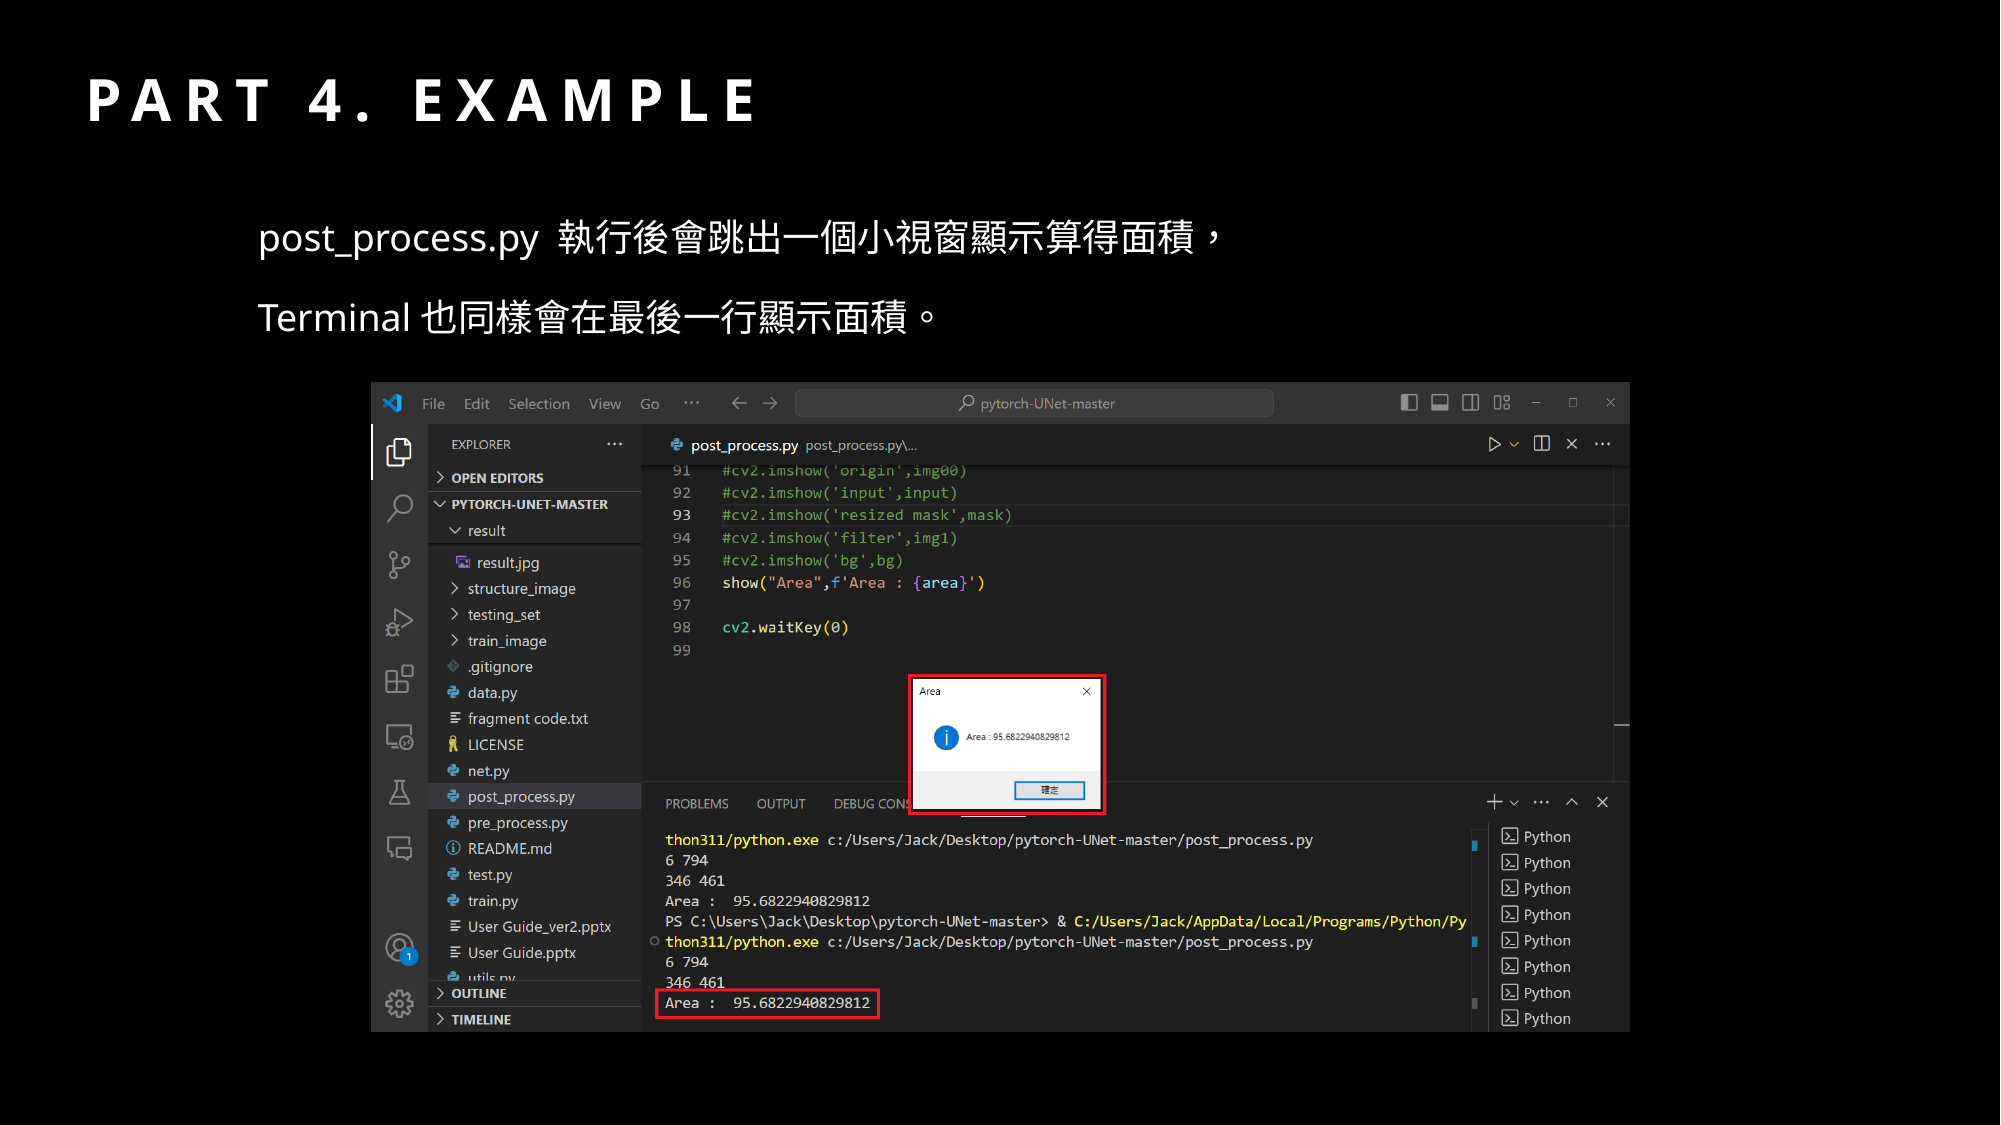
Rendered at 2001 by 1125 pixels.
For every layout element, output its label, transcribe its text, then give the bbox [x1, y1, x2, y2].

list post_process.py 執行後會跳出一個小視窗顯示算得面積， Terminal也同樣會在最後一行顯示面積。 [242, 193, 1759, 819]
title Part 4. example [0, 0, 1515, 141]
picture [371, 382, 1630, 1032]
